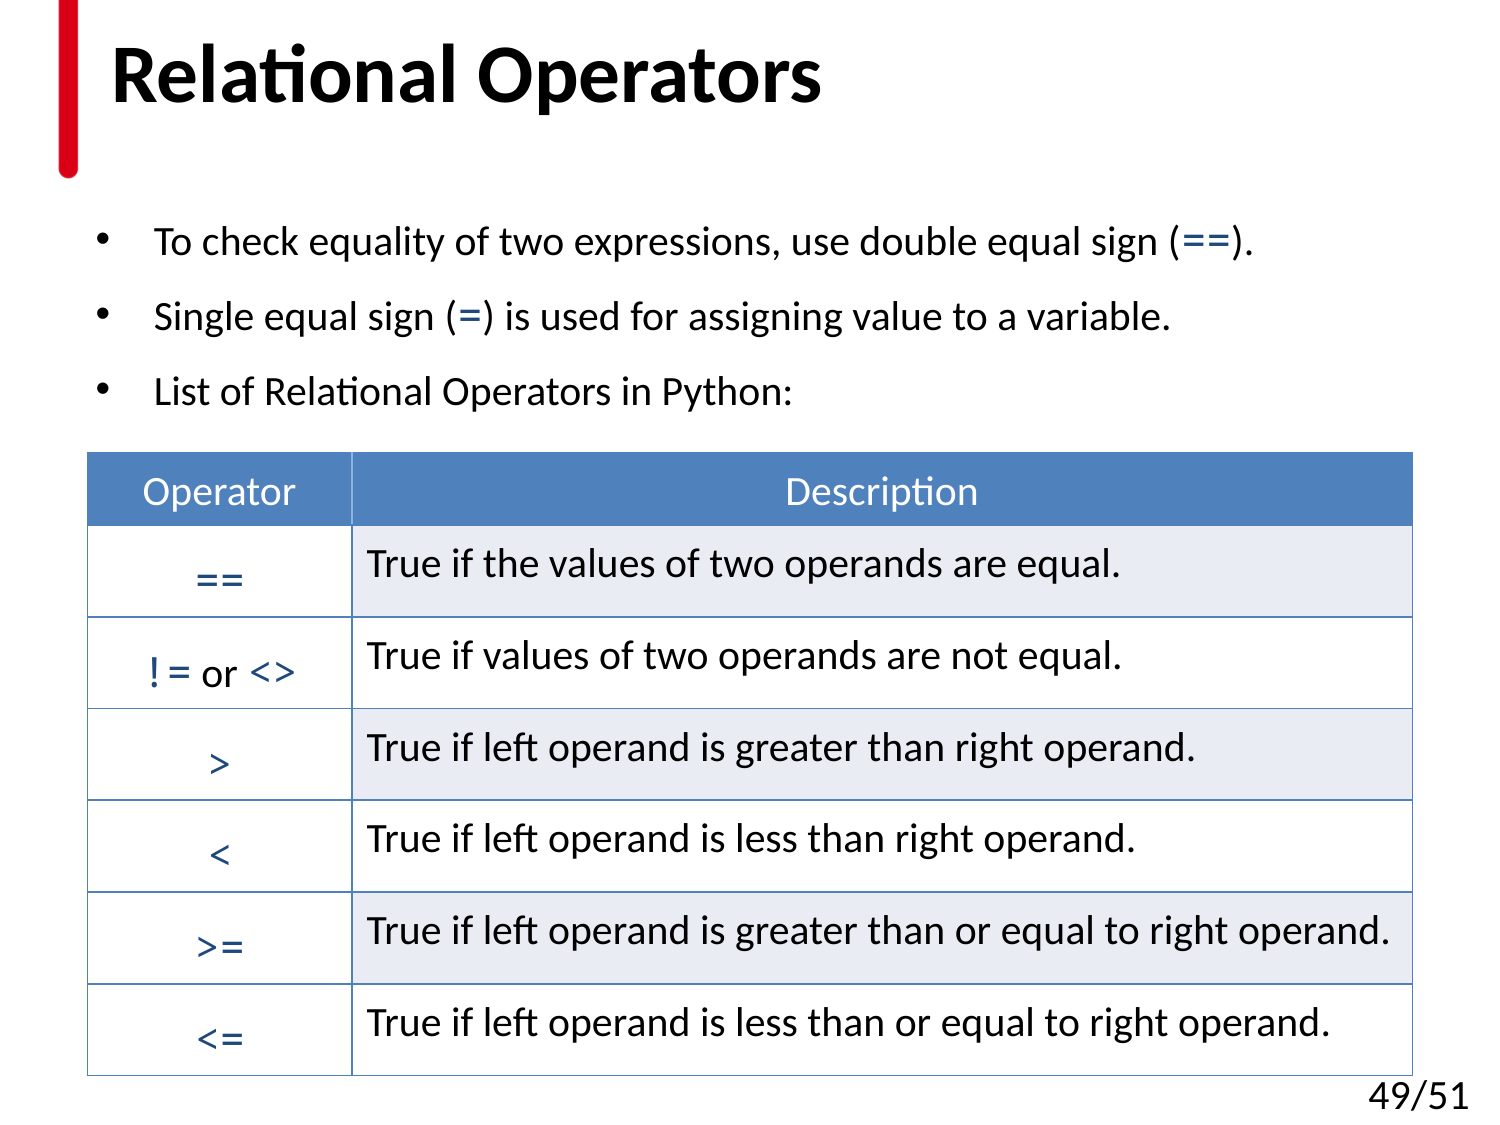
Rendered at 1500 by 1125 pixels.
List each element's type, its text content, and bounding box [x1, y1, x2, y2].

table_cell True if values of two operands are not equal. [353, 618, 1412, 708]
picture [57, 0, 81, 200]
title Relational Operators [96, 0, 1500, 138]
table_cell True if left operand is less than or equal to right operand. [353, 985, 1412, 1075]
table_header Operator [88, 454, 351, 524]
table_cell >= [88, 893, 351, 983]
list To check equality of two expressions, use double equal sign (==). Single equal sign (=) is used for assigning value to a variable. List of Relational Operators in Python: [80, 206, 1470, 701]
table_cell <= [88, 985, 351, 1075]
table_cell > [88, 709, 351, 799]
table_cell True if left operand is greater than or equal to right operand. [353, 893, 1412, 983]
table_cell != or <> [88, 618, 351, 708]
table_cell == [88, 526, 351, 616]
table_cell True if left operand is less than right operand. [353, 801, 1412, 891]
table_cell True if left operand is greater than right operand. [353, 709, 1412, 799]
table_header Description [353, 454, 1412, 524]
table_cell < [88, 801, 351, 891]
table_cell True if the values of two operands are equal. [353, 526, 1412, 616]
